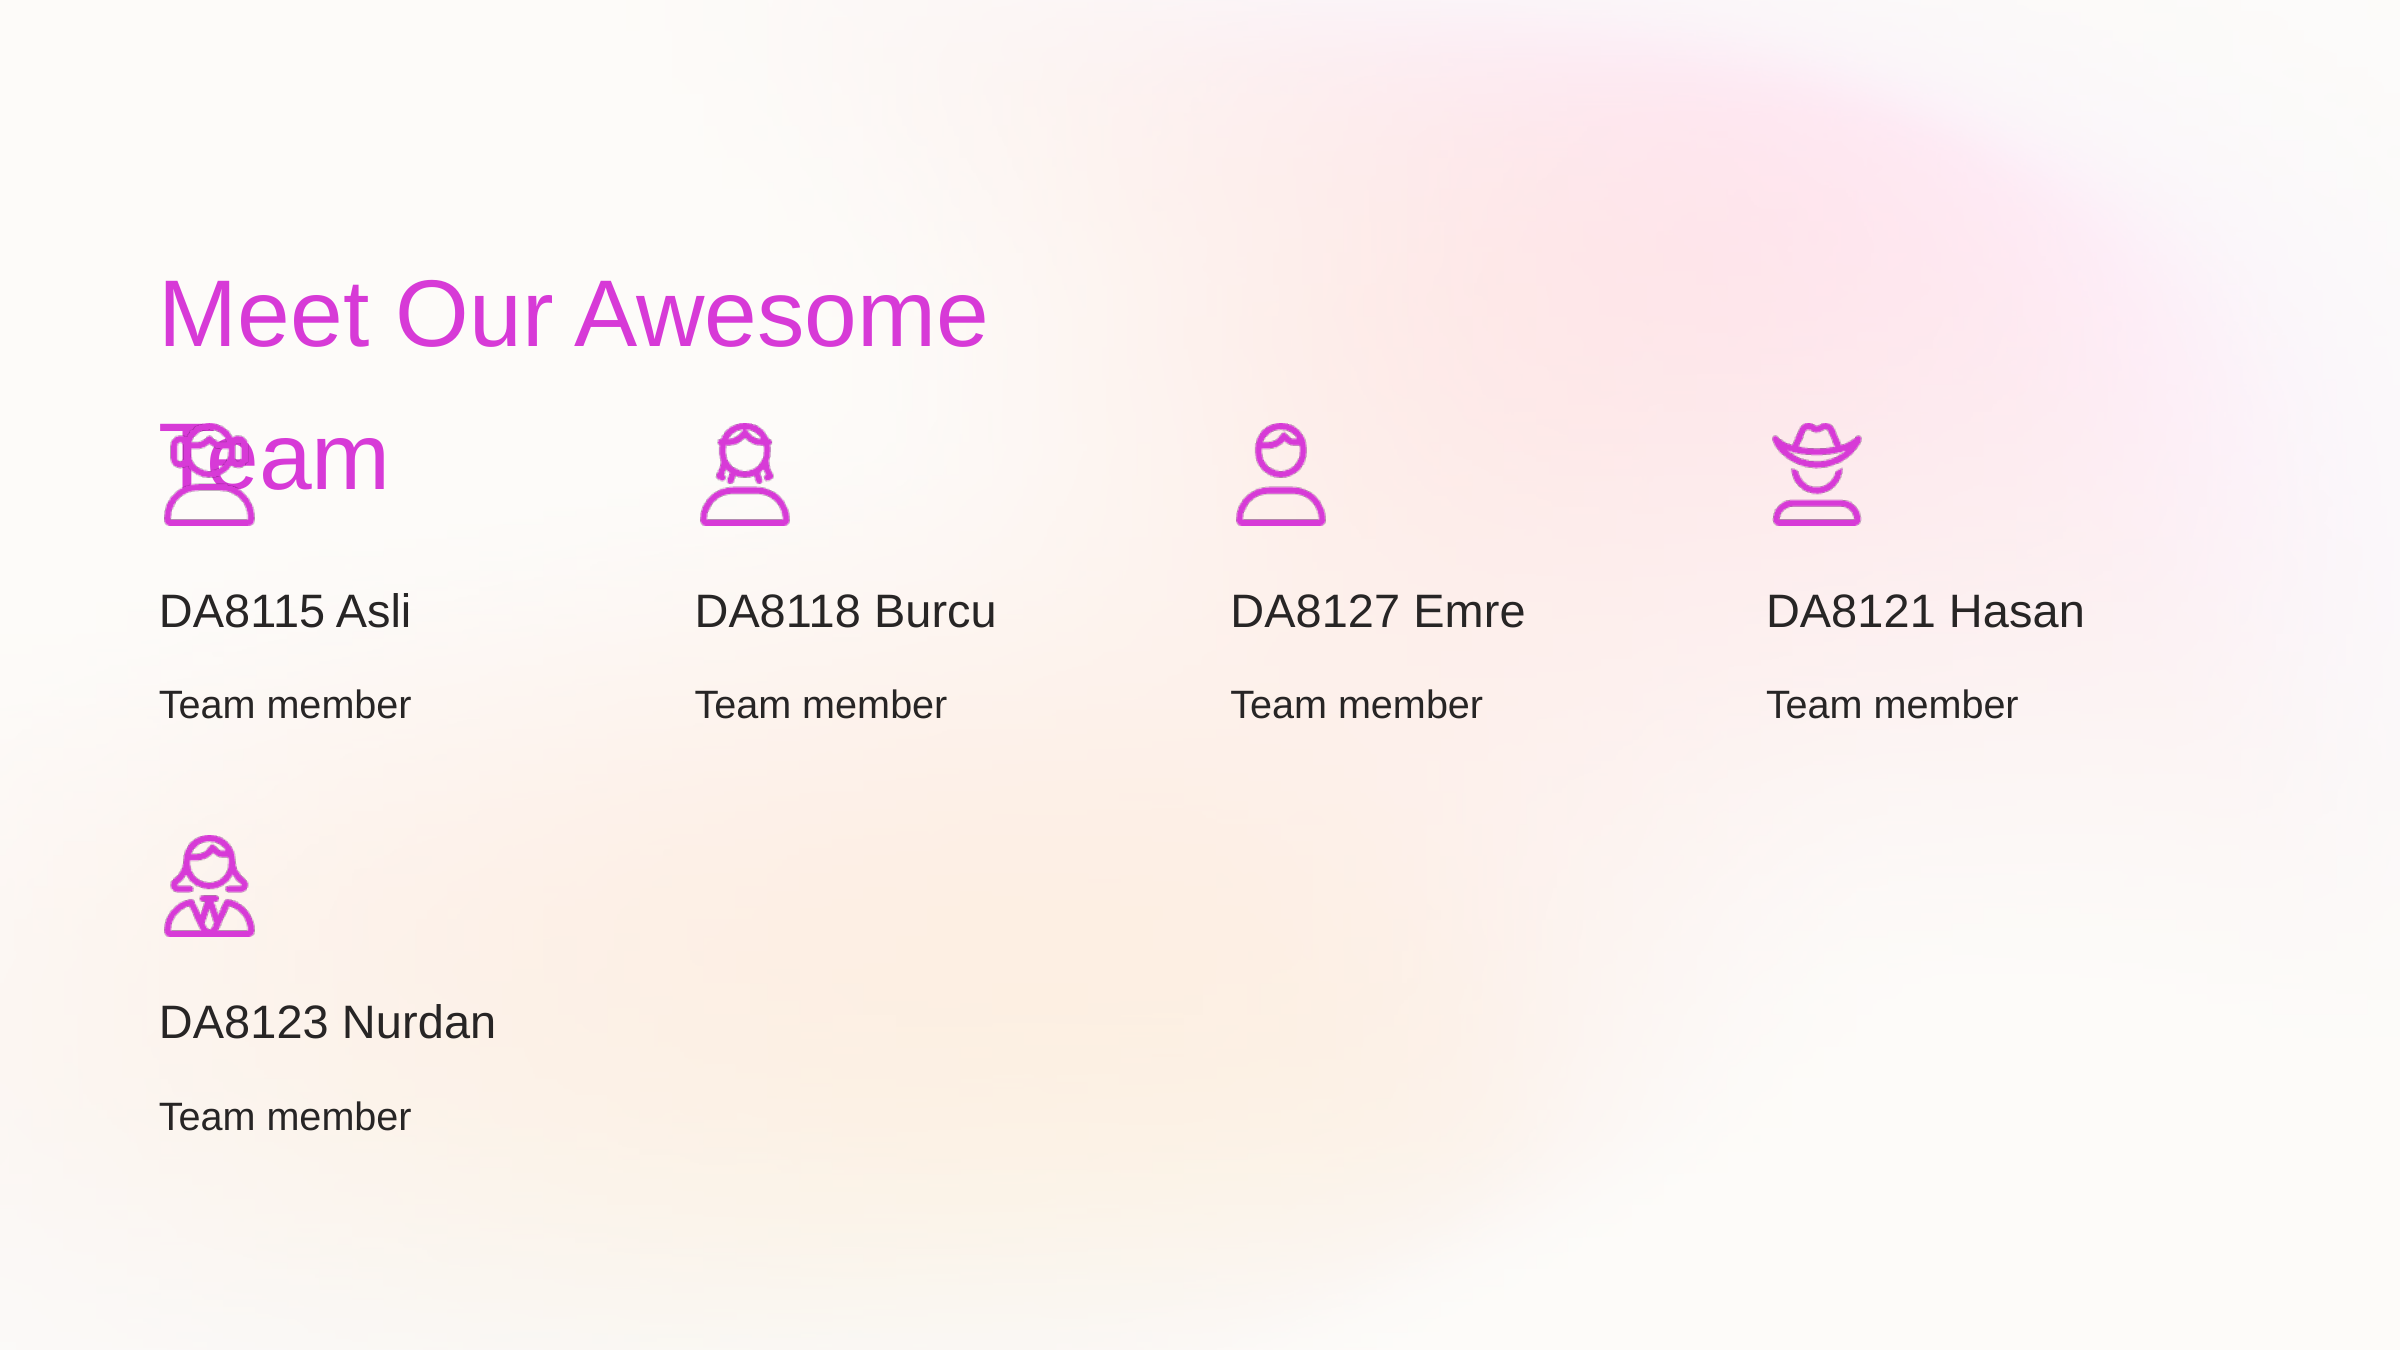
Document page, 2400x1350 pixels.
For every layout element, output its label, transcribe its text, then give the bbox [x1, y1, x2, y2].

text_box Team member [158, 649, 634, 715]
text_box Team member [694, 649, 1170, 715]
text_box DA8118 Burcu [694, 565, 1170, 626]
text_box Team member [1766, 649, 2242, 715]
text_box Team member [158, 1061, 634, 1127]
picture [158, 423, 261, 526]
text_box DA8115 Asli [158, 565, 634, 626]
picture [1230, 423, 1332, 526]
picture [1765, 423, 1868, 526]
picture [694, 423, 797, 526]
text_box DA8121 Hasan [1766, 565, 2242, 626]
text_box DA8127 Emre [1230, 565, 1706, 626]
text_box Team member [1230, 649, 1706, 715]
picture [158, 835, 261, 938]
text_box Meet Our Awesome Team [158, 223, 1207, 343]
text_box DA8123 Nurdan [158, 977, 634, 1038]
